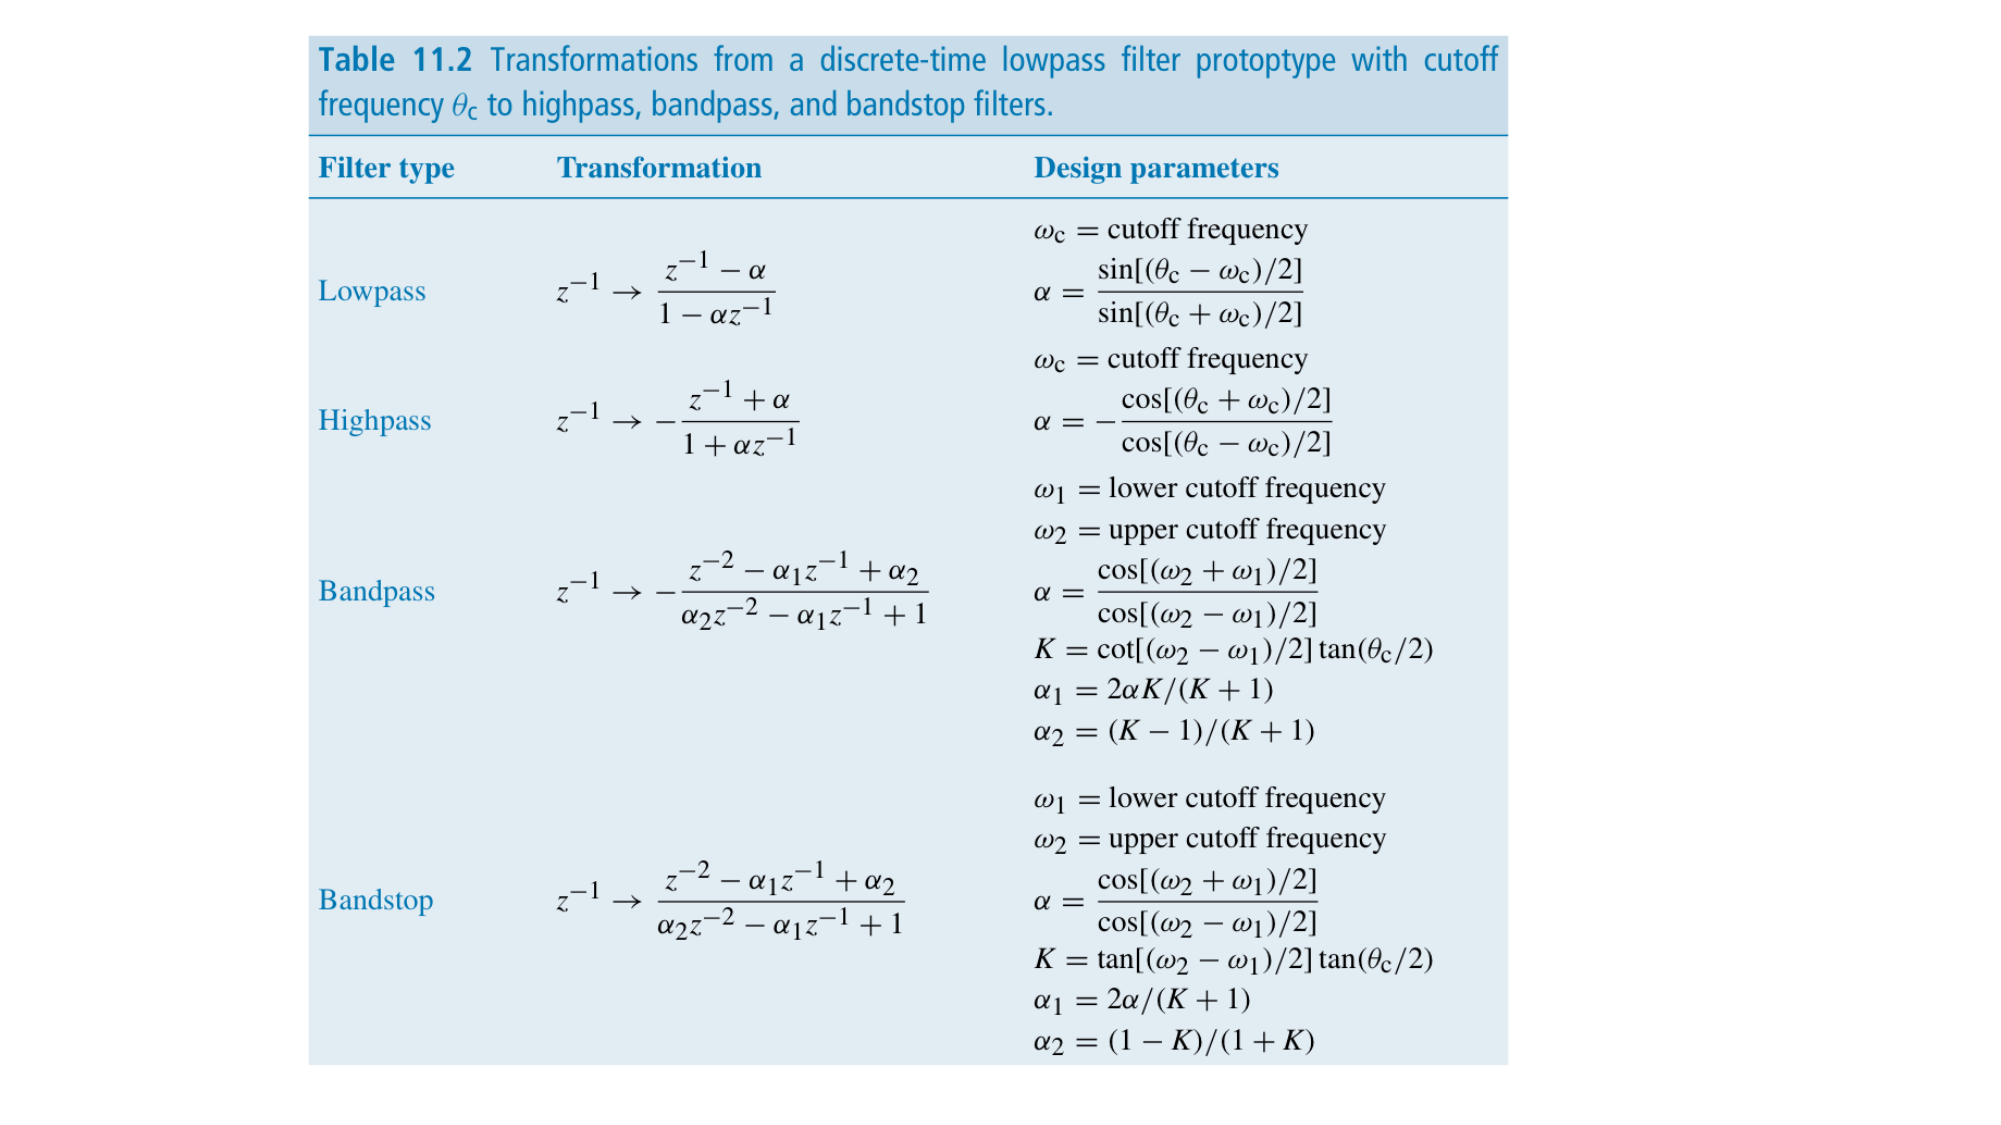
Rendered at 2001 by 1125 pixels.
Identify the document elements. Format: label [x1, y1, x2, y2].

picture [308, 35, 1509, 1066]
